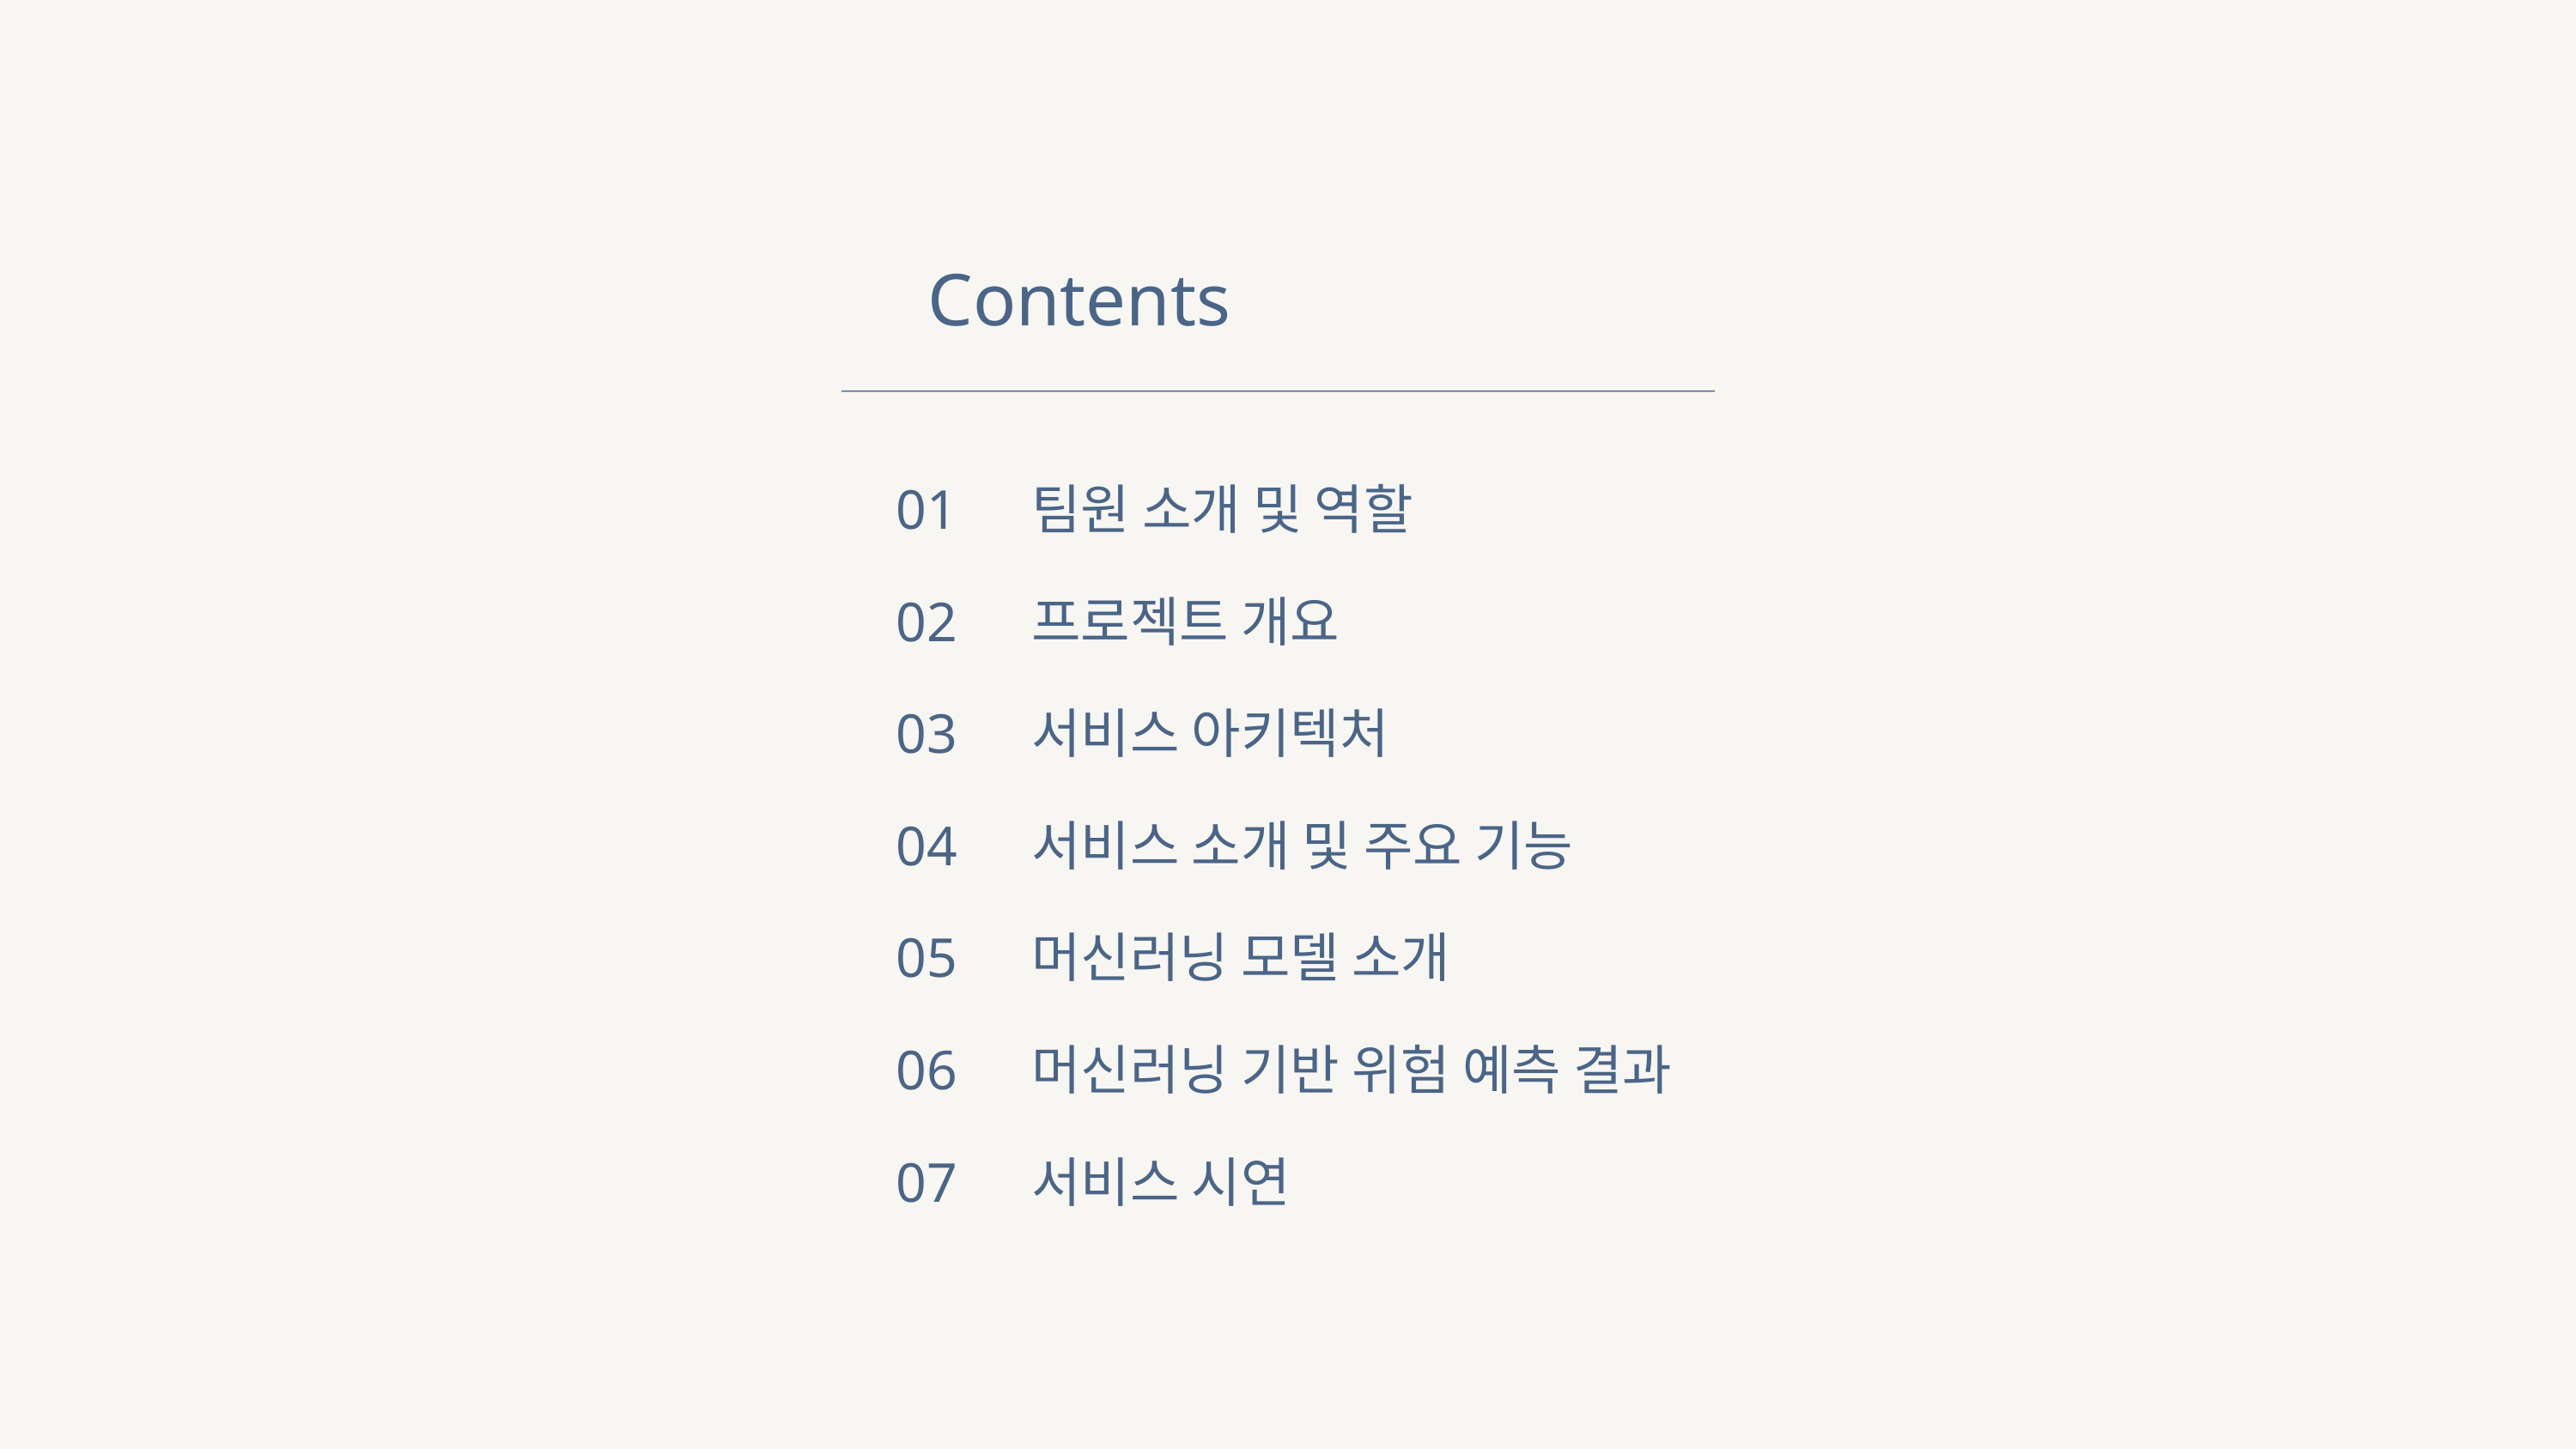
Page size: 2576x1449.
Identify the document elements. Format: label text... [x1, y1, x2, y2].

text_box Contents [927, 239, 1629, 340]
text_box 팀원 소개 및 역할 프로젝트 개요 서비스 아키텍처 서비스 소개 및 주요 기능 머신러닝 모델 소개 머신러닝 기반 위험 예측 결과 서비스 시연 [1031, 427, 1869, 1213]
text_box 01 02 03 04 05 06 07 [896, 427, 983, 1213]
